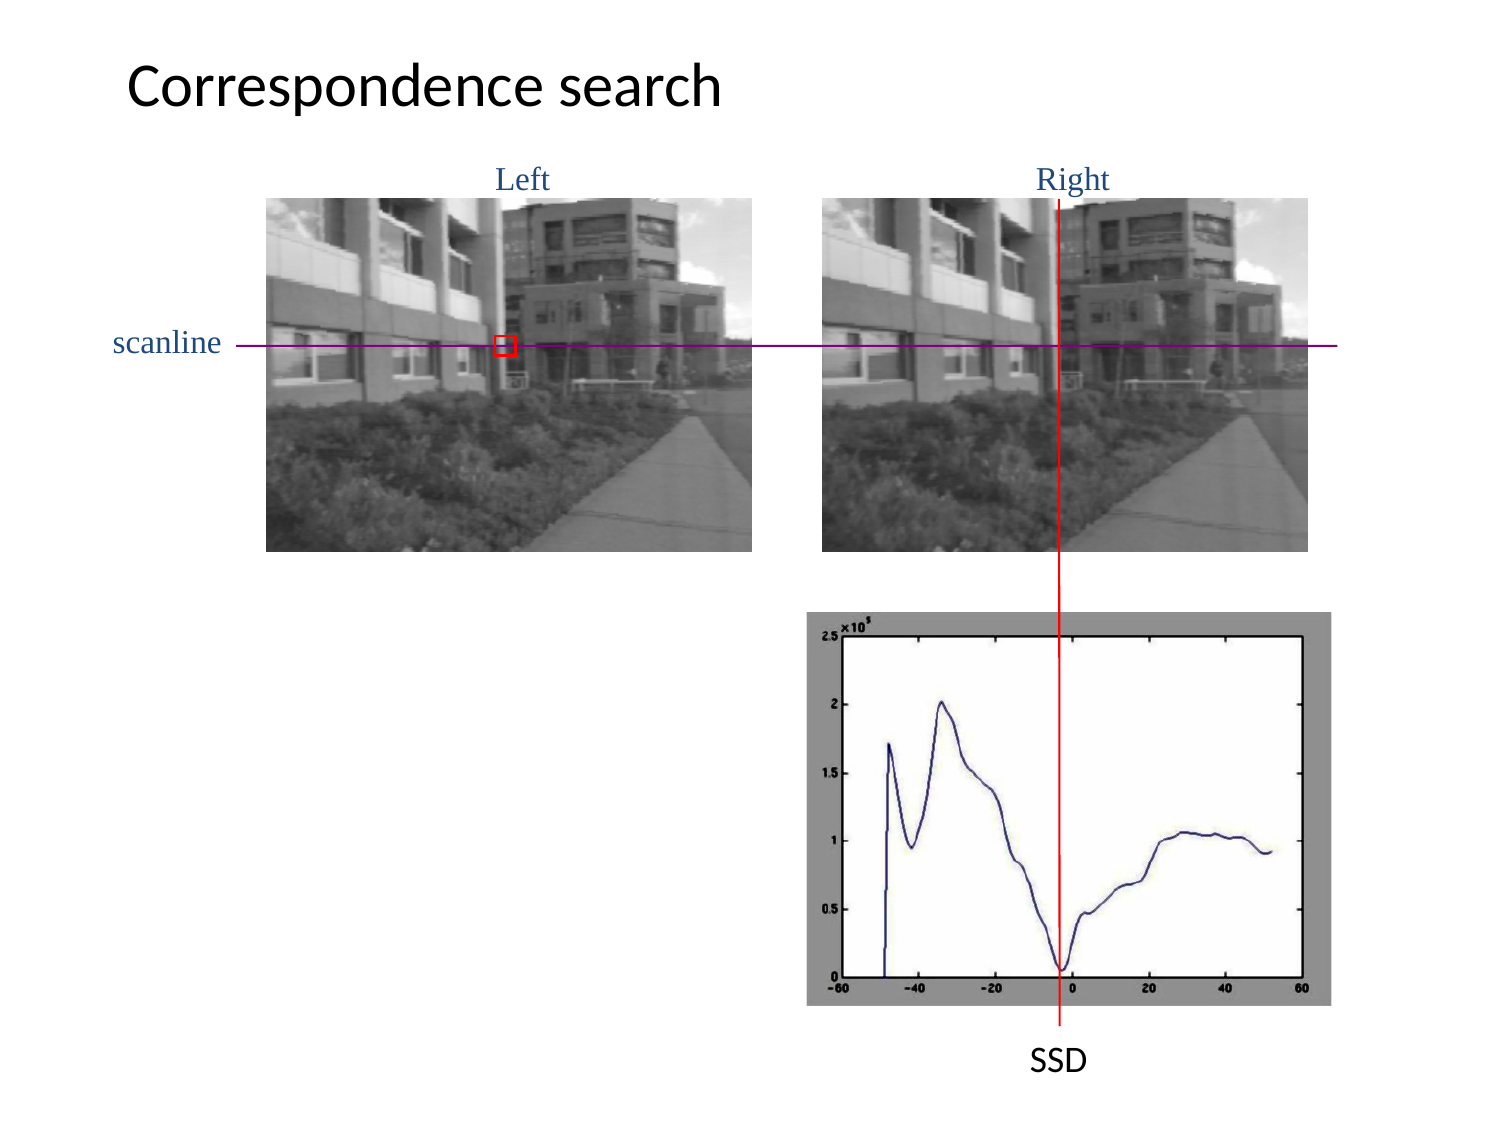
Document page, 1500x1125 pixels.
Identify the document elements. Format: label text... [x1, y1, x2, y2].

text_box Right [1021, 151, 1125, 197]
picture [806, 612, 1332, 1007]
picture [821, 198, 1308, 553]
title Correspondence search [112, 12, 1488, 151]
picture [266, 198, 752, 553]
text_box SSD [1015, 1027, 1103, 1087]
text_box Left [480, 151, 566, 197]
text_box scanline [98, 312, 237, 368]
